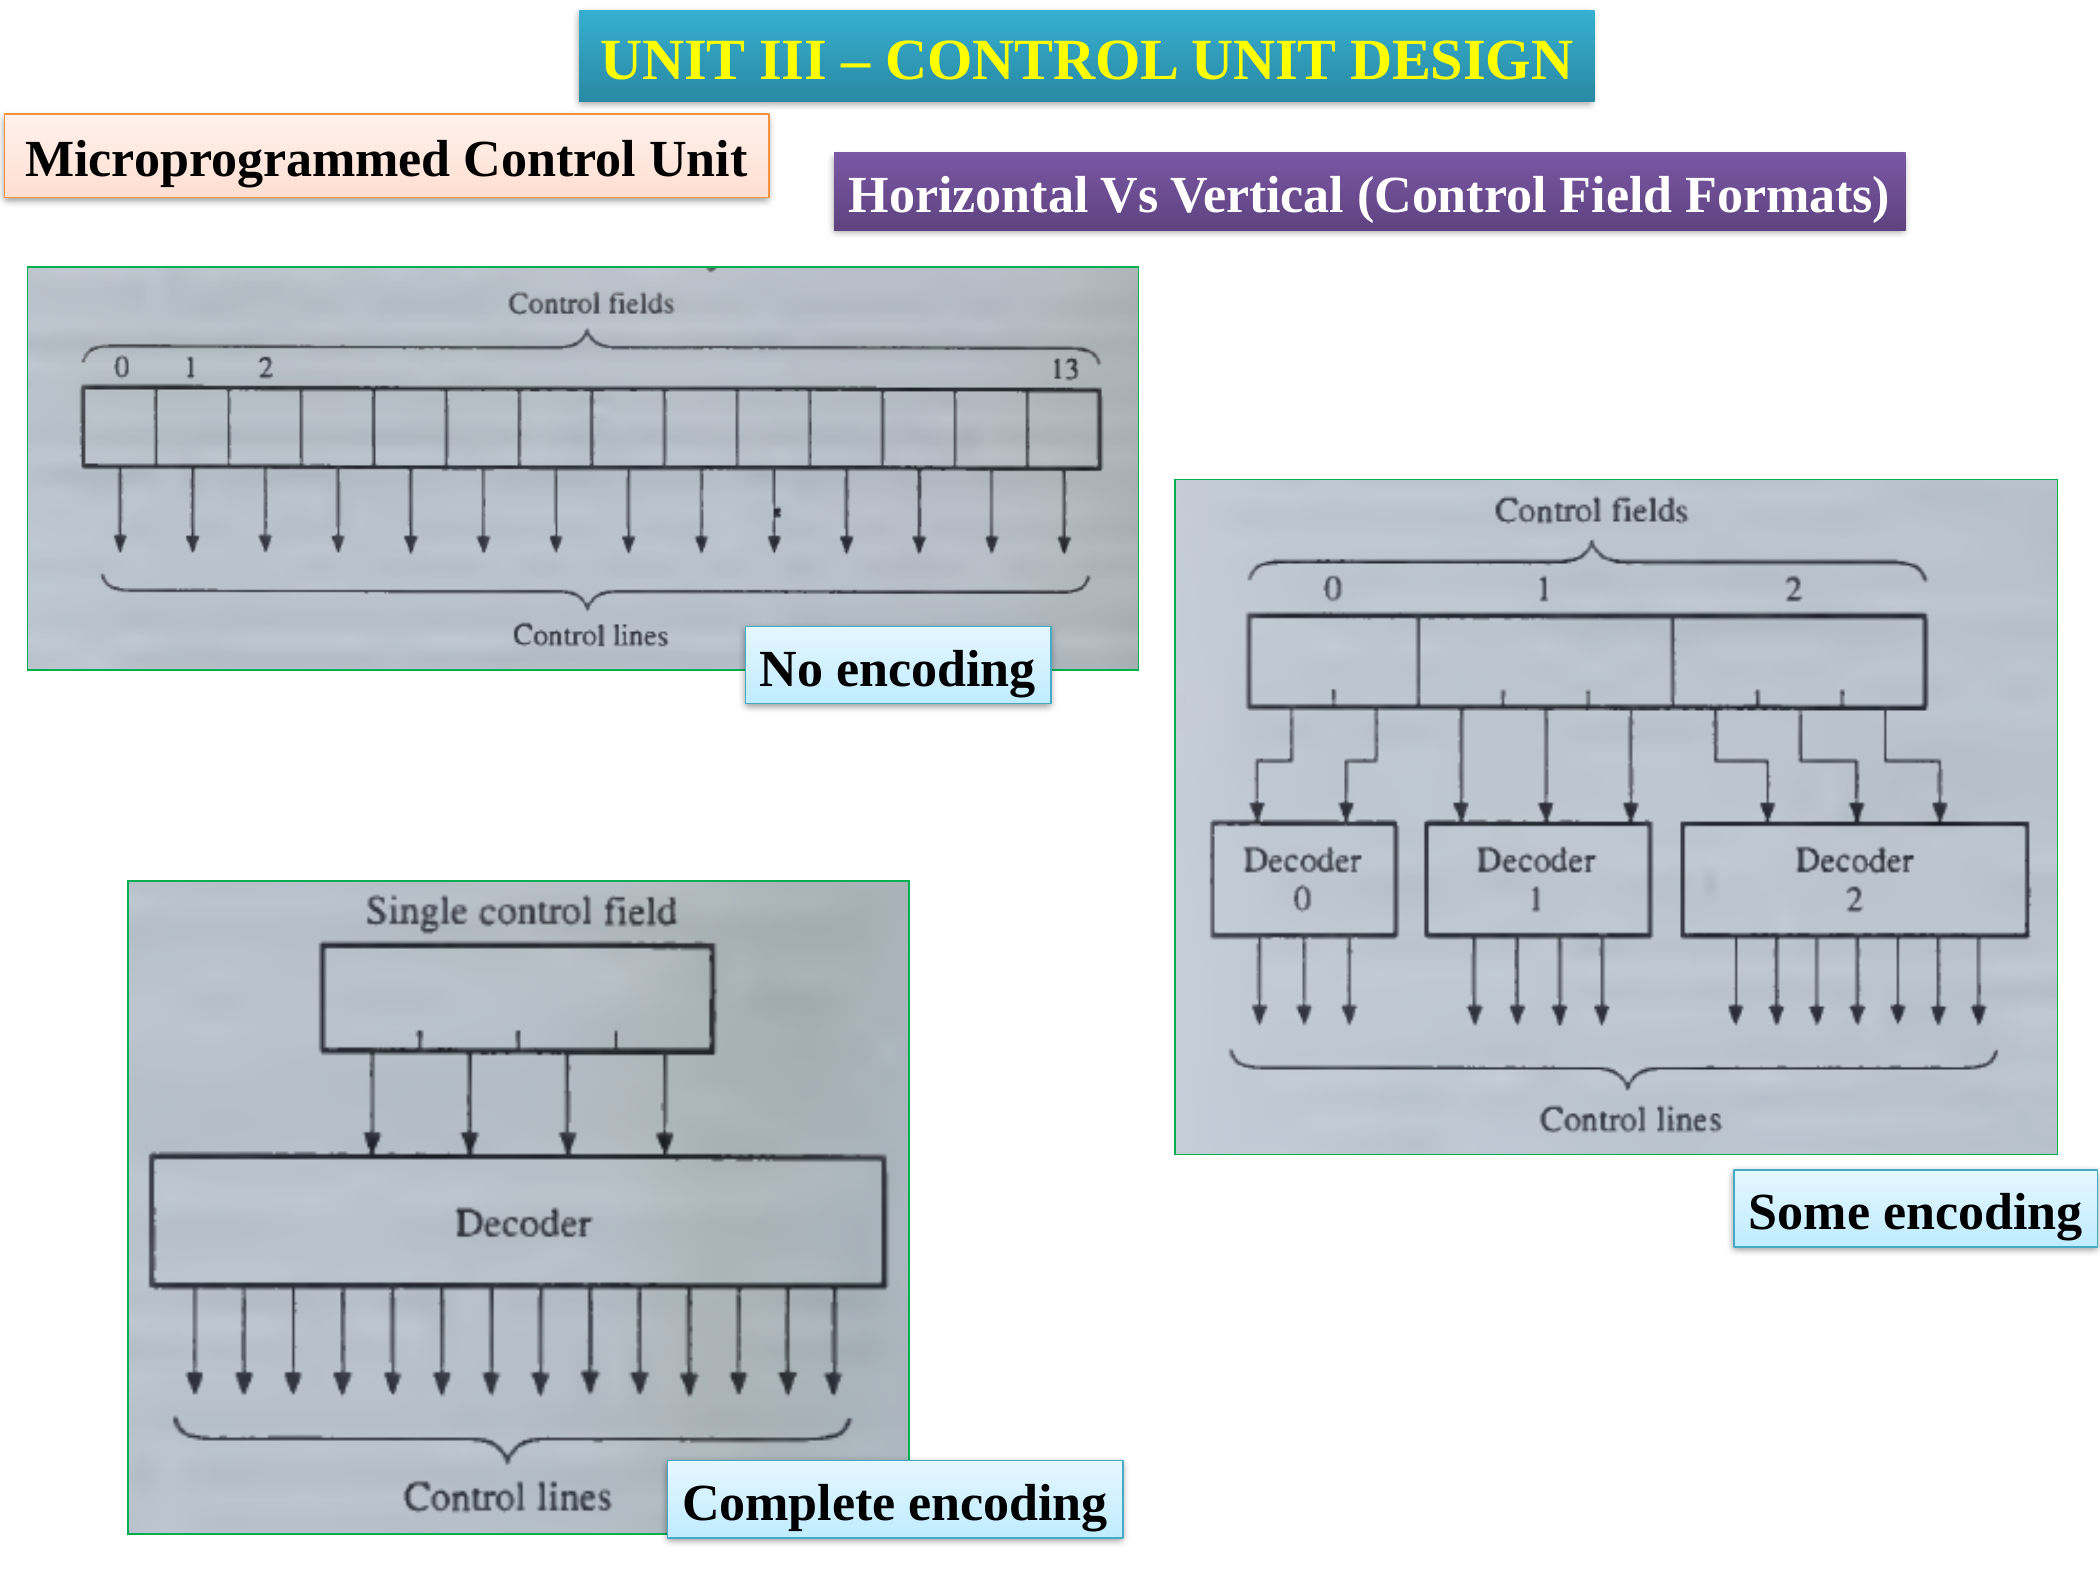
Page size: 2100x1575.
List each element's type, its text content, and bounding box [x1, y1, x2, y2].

picture [128, 881, 909, 1534]
picture [1175, 480, 2057, 1154]
text_box Complete encoding [912, 1460, 1124, 1539]
text_box Some encoding [1733, 1169, 2098, 1248]
picture [28, 267, 1139, 670]
text_box Horizontal Vs Vertical (Control Field Formats) [834, 152, 1906, 231]
text_box No encoding [745, 679, 1052, 704]
text_box Microprogrammed Control Unit [4, 113, 770, 198]
text_box UNIT III – CONTROL UNIT DESIGN [579, 10, 1595, 102]
